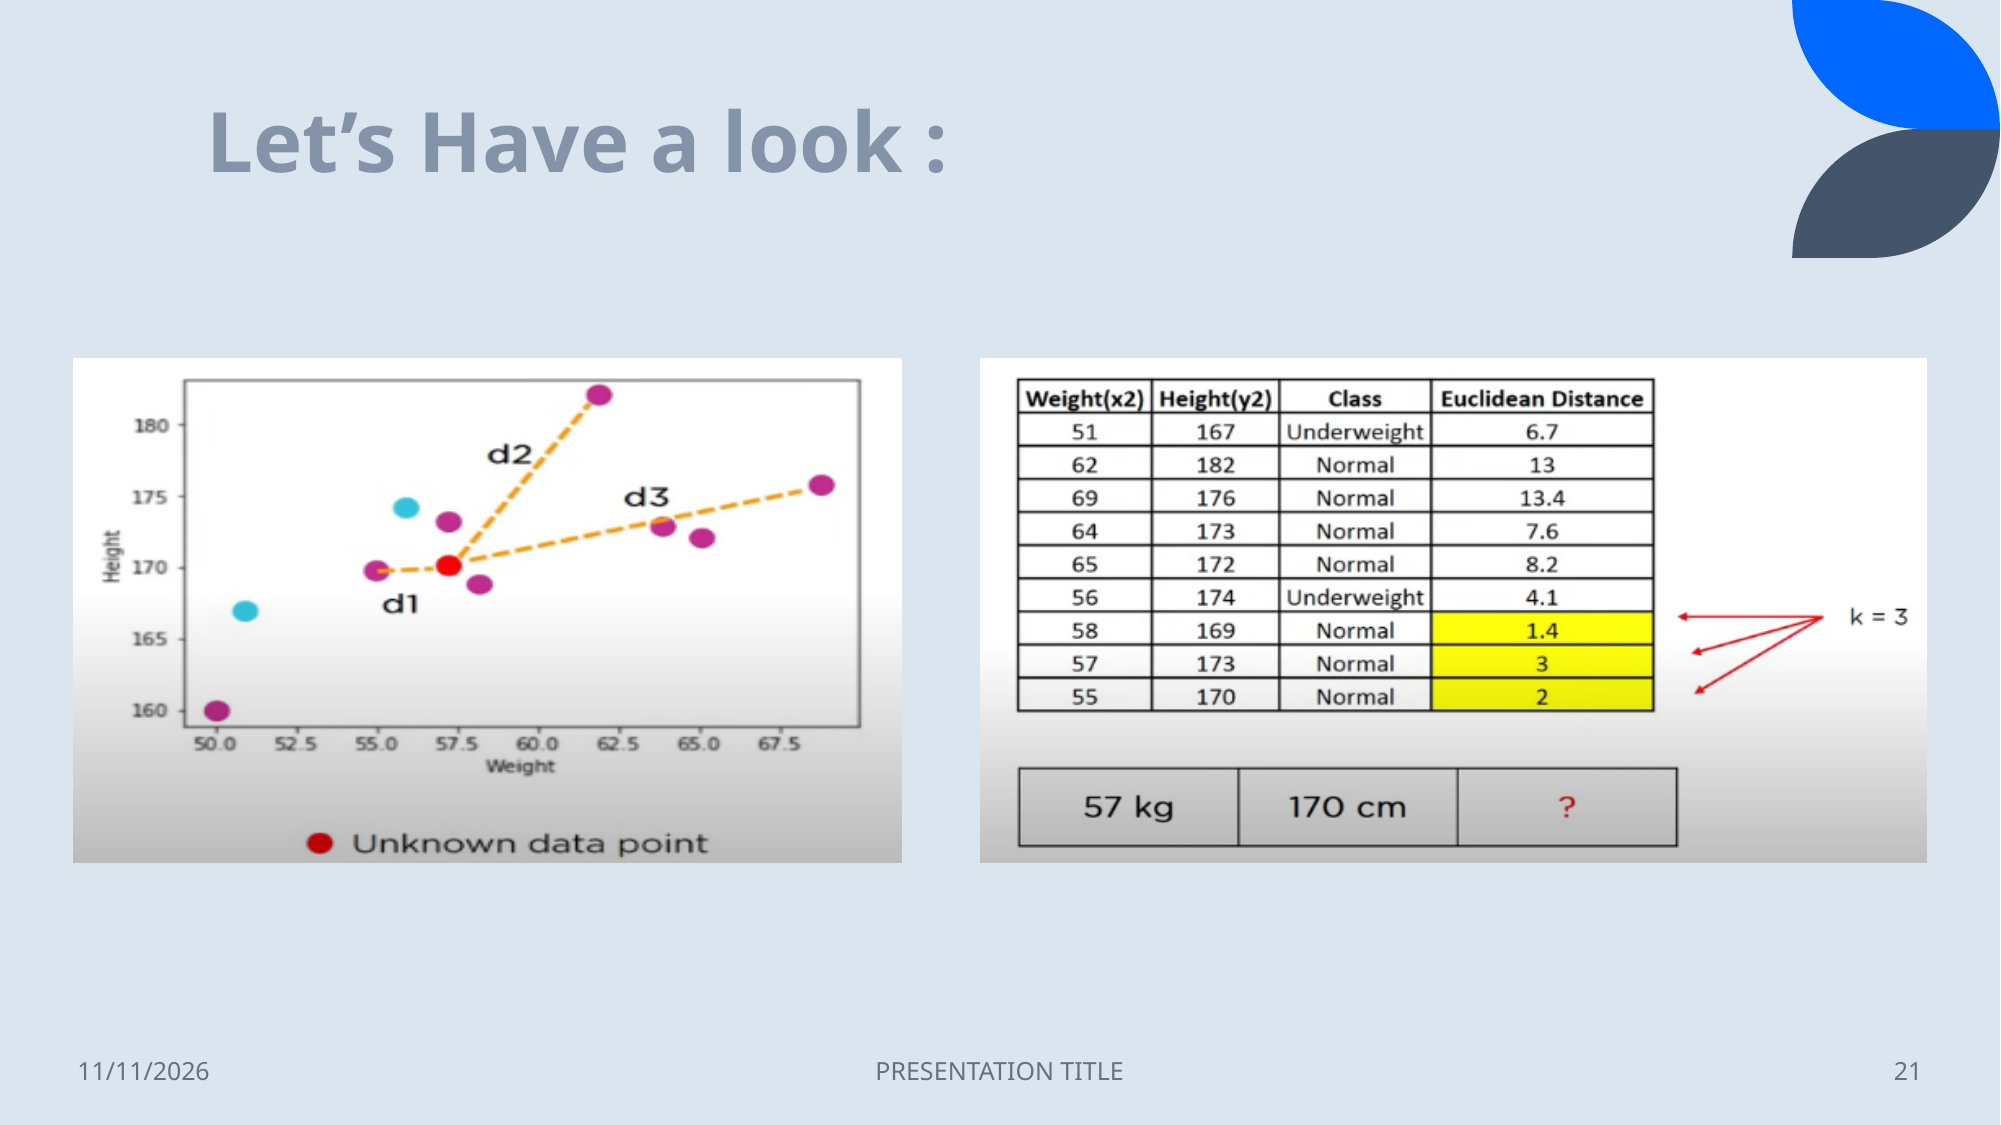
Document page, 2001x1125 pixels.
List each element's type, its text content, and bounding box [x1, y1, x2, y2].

footer PRESENTATION TITLE [662, 1042, 1338, 1103]
picture [979, 358, 1927, 863]
slide_number 21 [1665, 1042, 1938, 1103]
picture [73, 358, 902, 863]
title Let’s Have a look : [191, 55, 1796, 199]
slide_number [62, 1042, 342, 1103]
